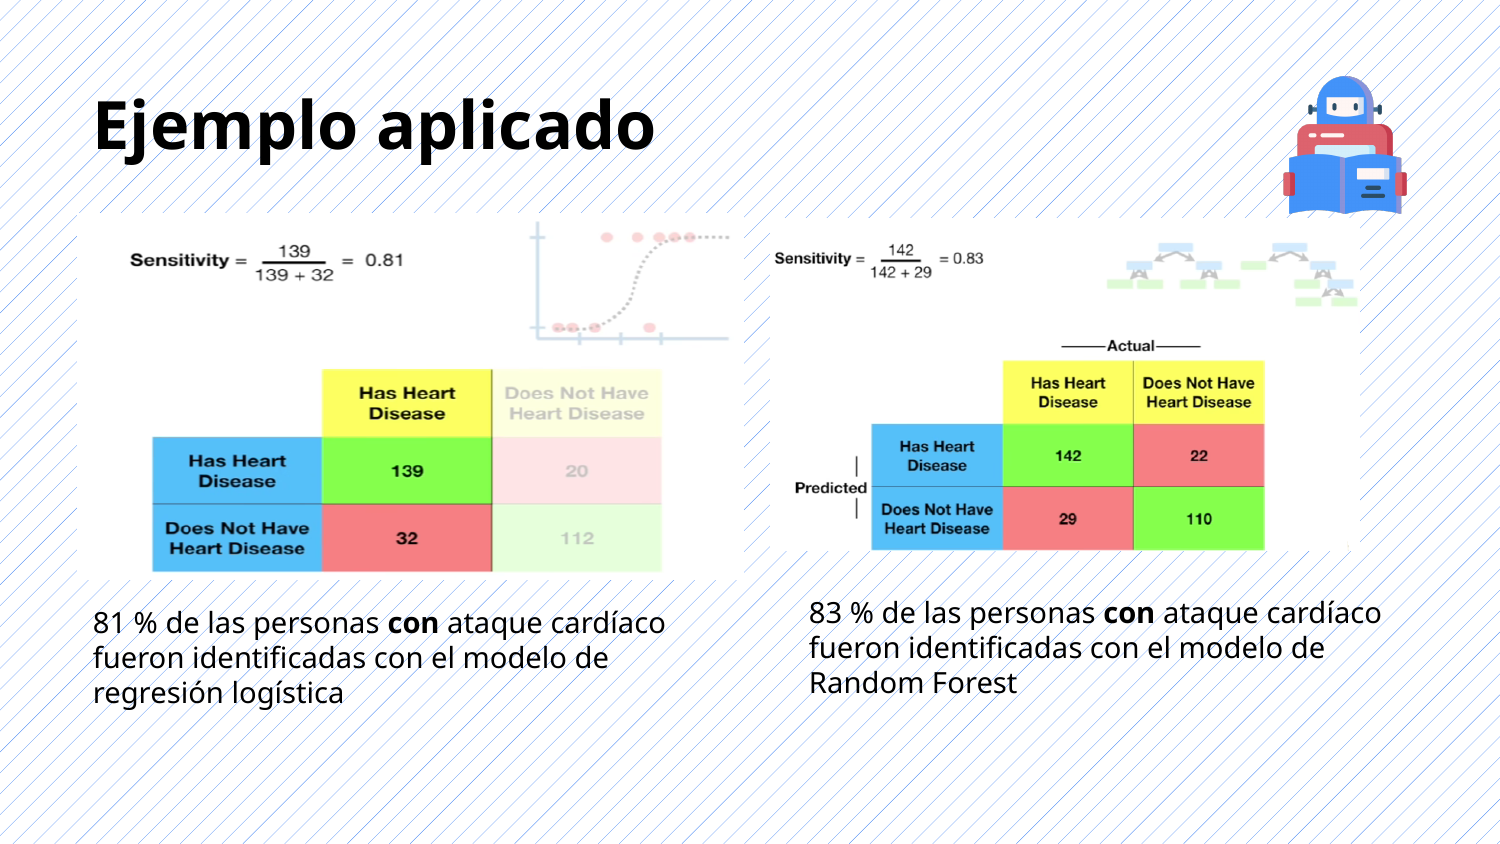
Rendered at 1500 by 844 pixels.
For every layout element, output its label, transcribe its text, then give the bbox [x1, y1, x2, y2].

text_box Ejemplo aplicado [77, 76, 1275, 179]
text_box 81 % de las personas con ataque cardíaco fueron identificadas con el modelo de regresión logística [77, 589, 744, 724]
text_box 83 % de las personas con ataque cardíaco fueron identificadas con el modelo de Random Forest [793, 579, 1414, 715]
picture [77, 212, 744, 581]
picture [770, 217, 1360, 552]
picture [1276, 76, 1414, 214]
